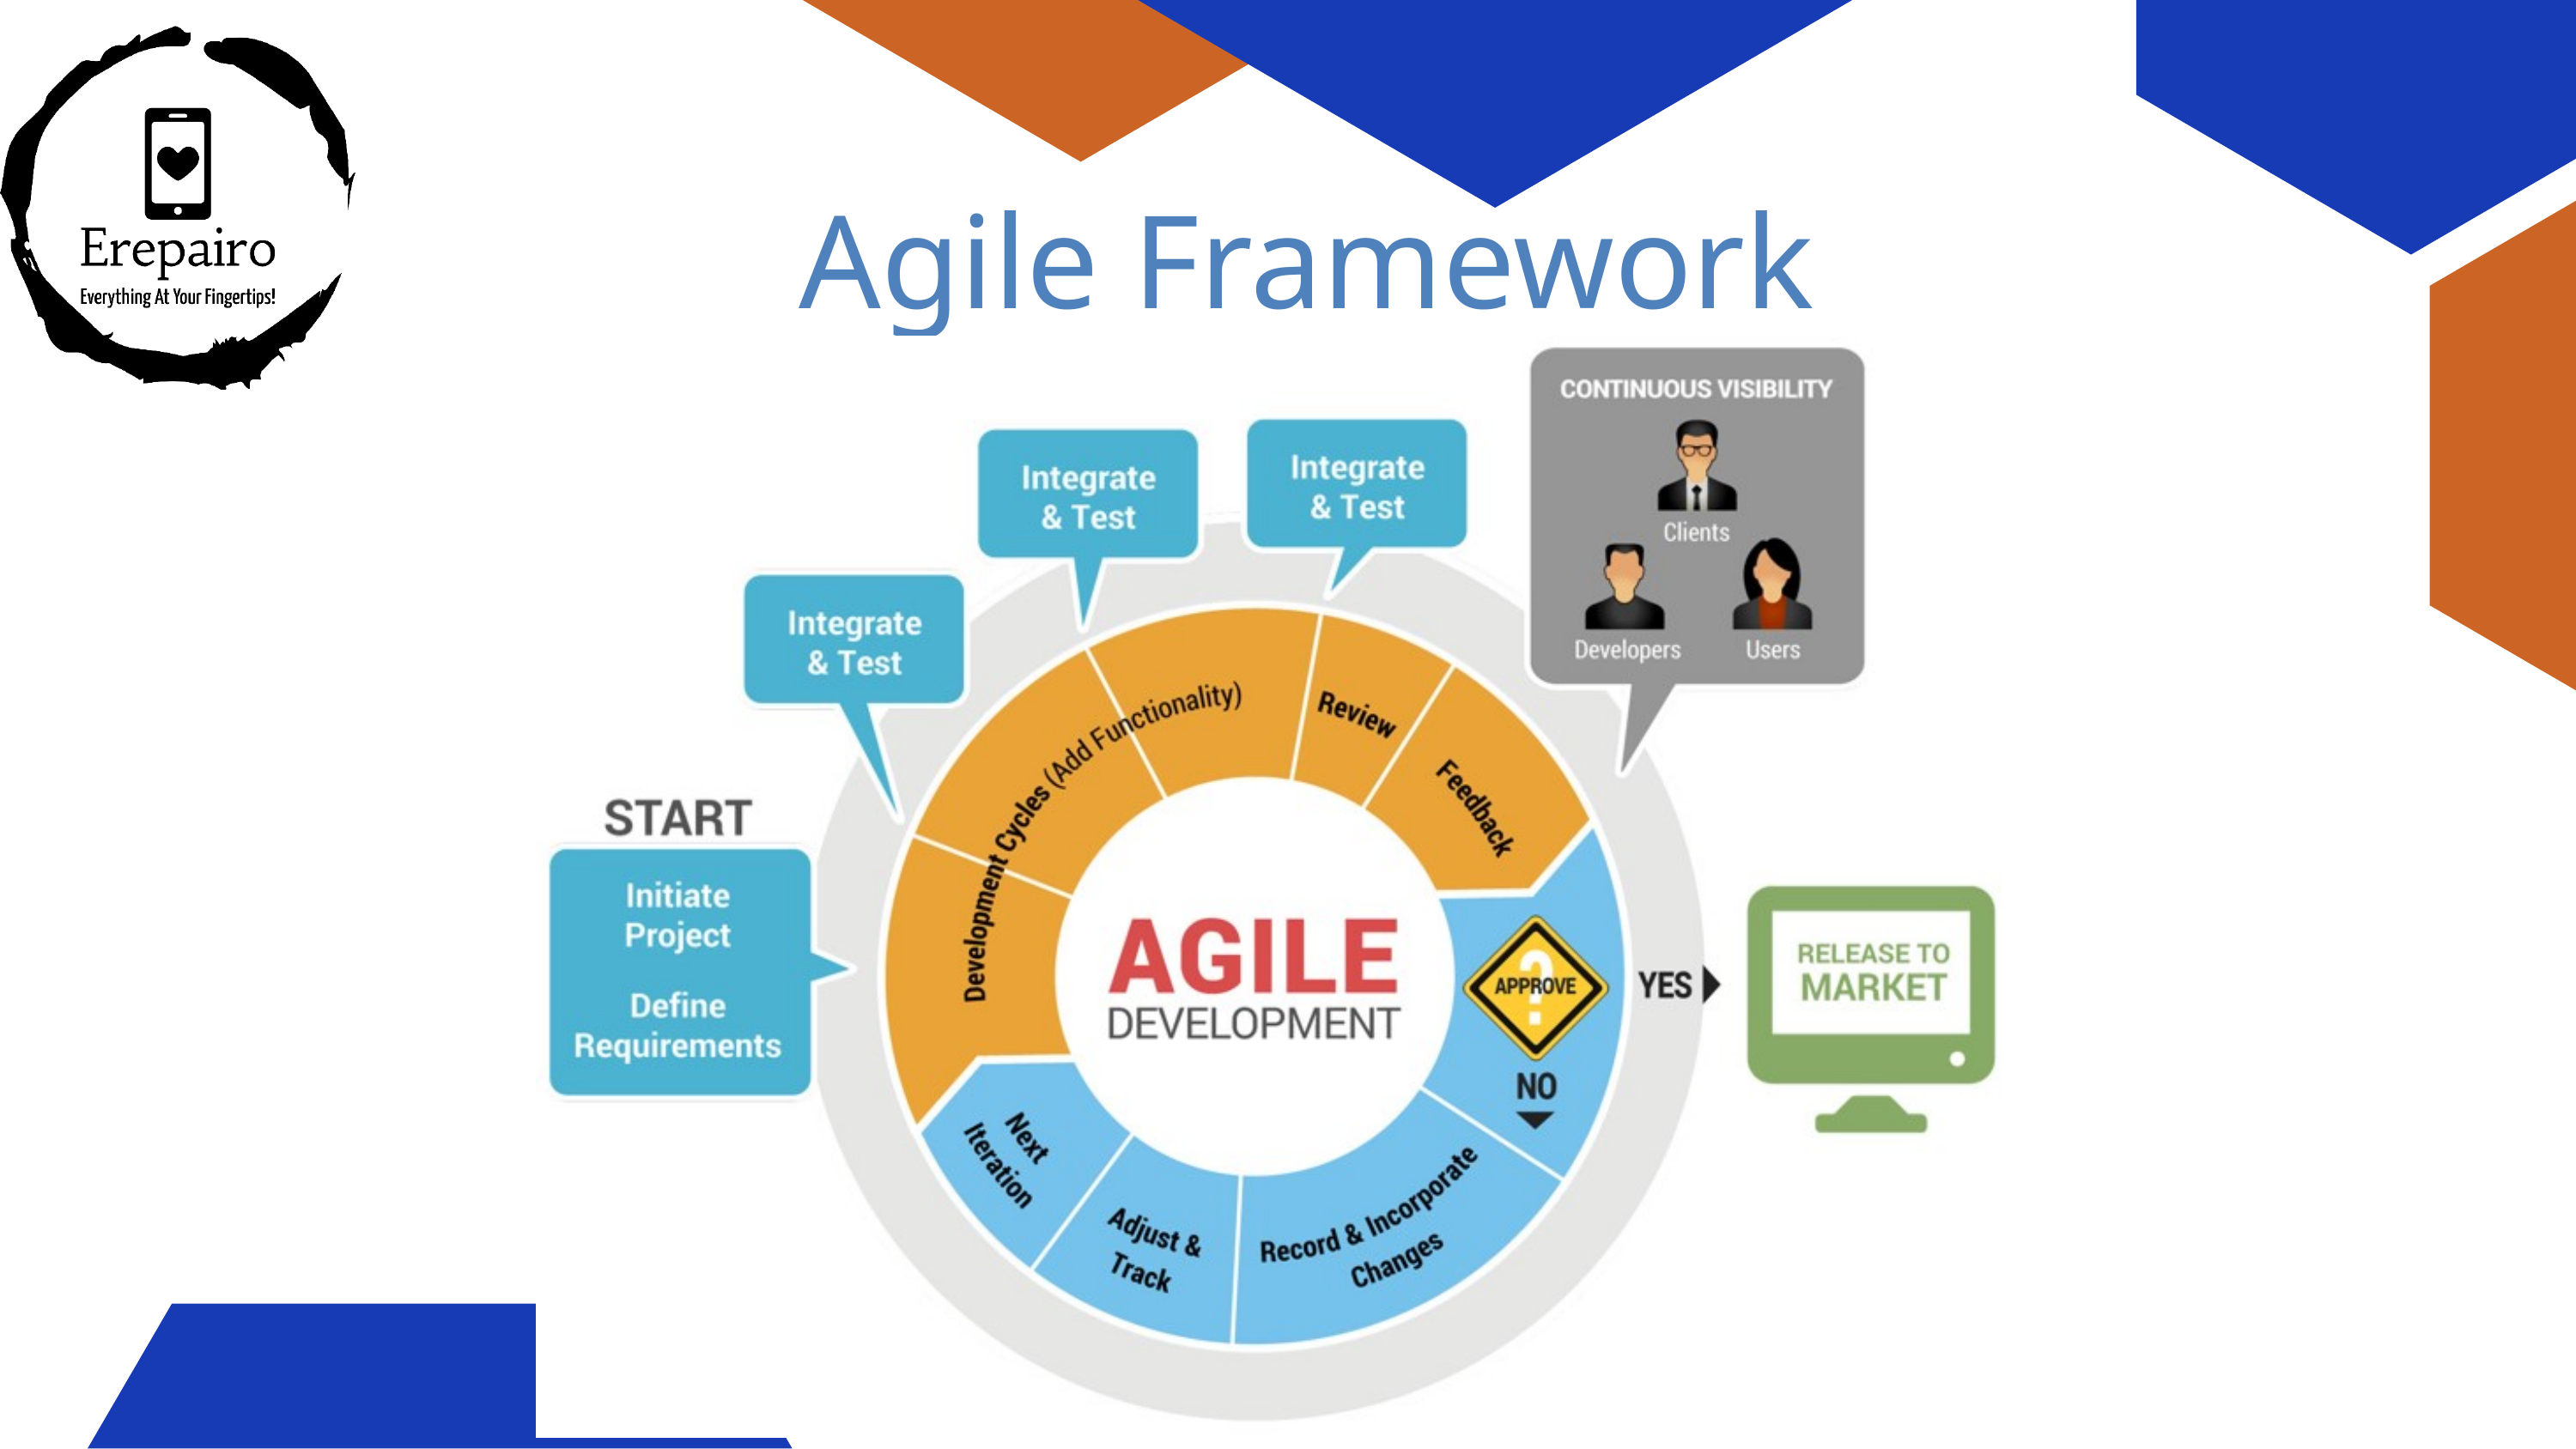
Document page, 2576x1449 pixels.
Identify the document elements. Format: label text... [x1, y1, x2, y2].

title Agile Framework [330, 179, 2131, 422]
picture [0, 8, 355, 408]
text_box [802, 0, 1853, 209]
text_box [2136, 0, 2576, 691]
picture [536, 335, 2008, 1439]
text_box [87, 1303, 793, 1449]
